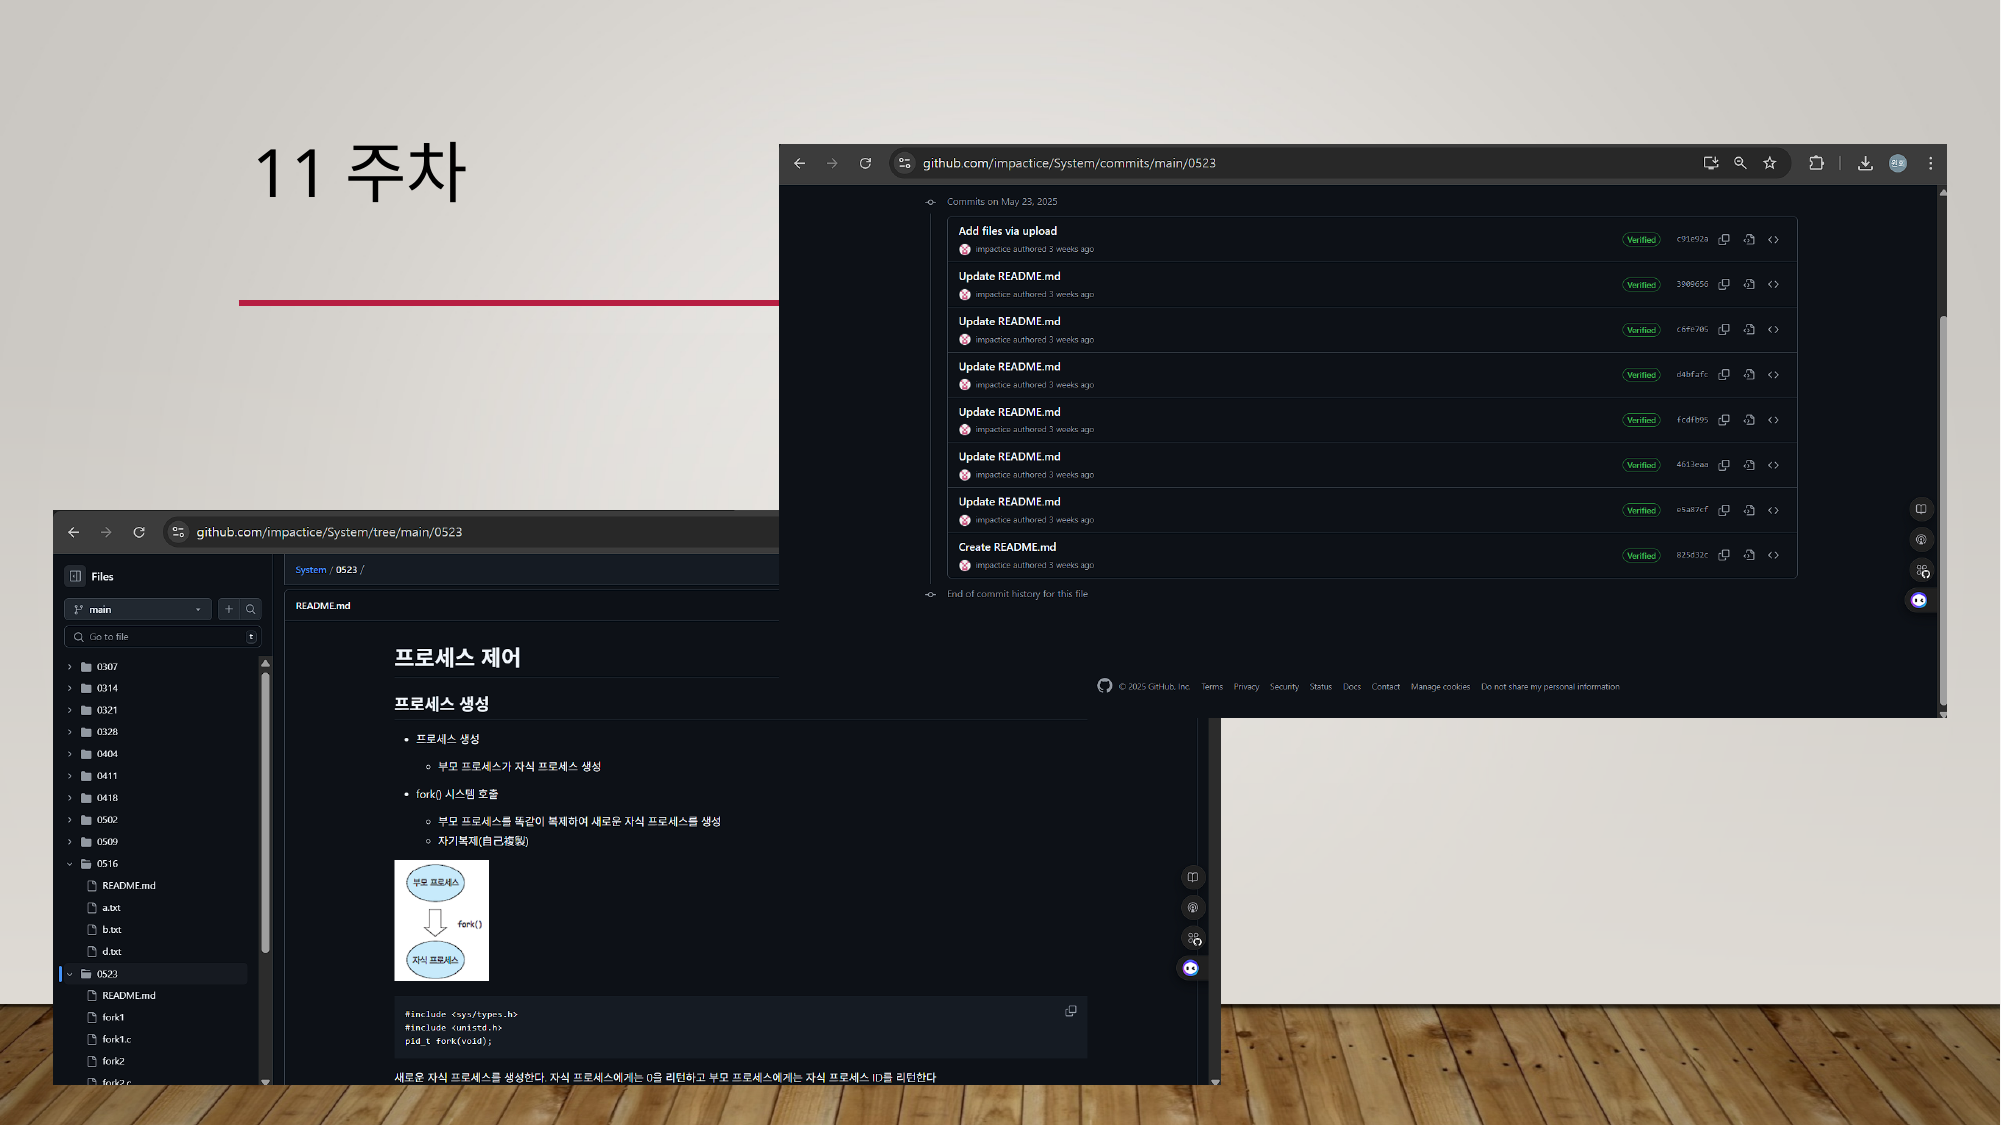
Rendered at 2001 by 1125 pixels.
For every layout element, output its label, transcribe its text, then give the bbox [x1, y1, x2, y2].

picture [0, 0, 2001, 1125]
title 11주차 [237, 132, 1814, 305]
